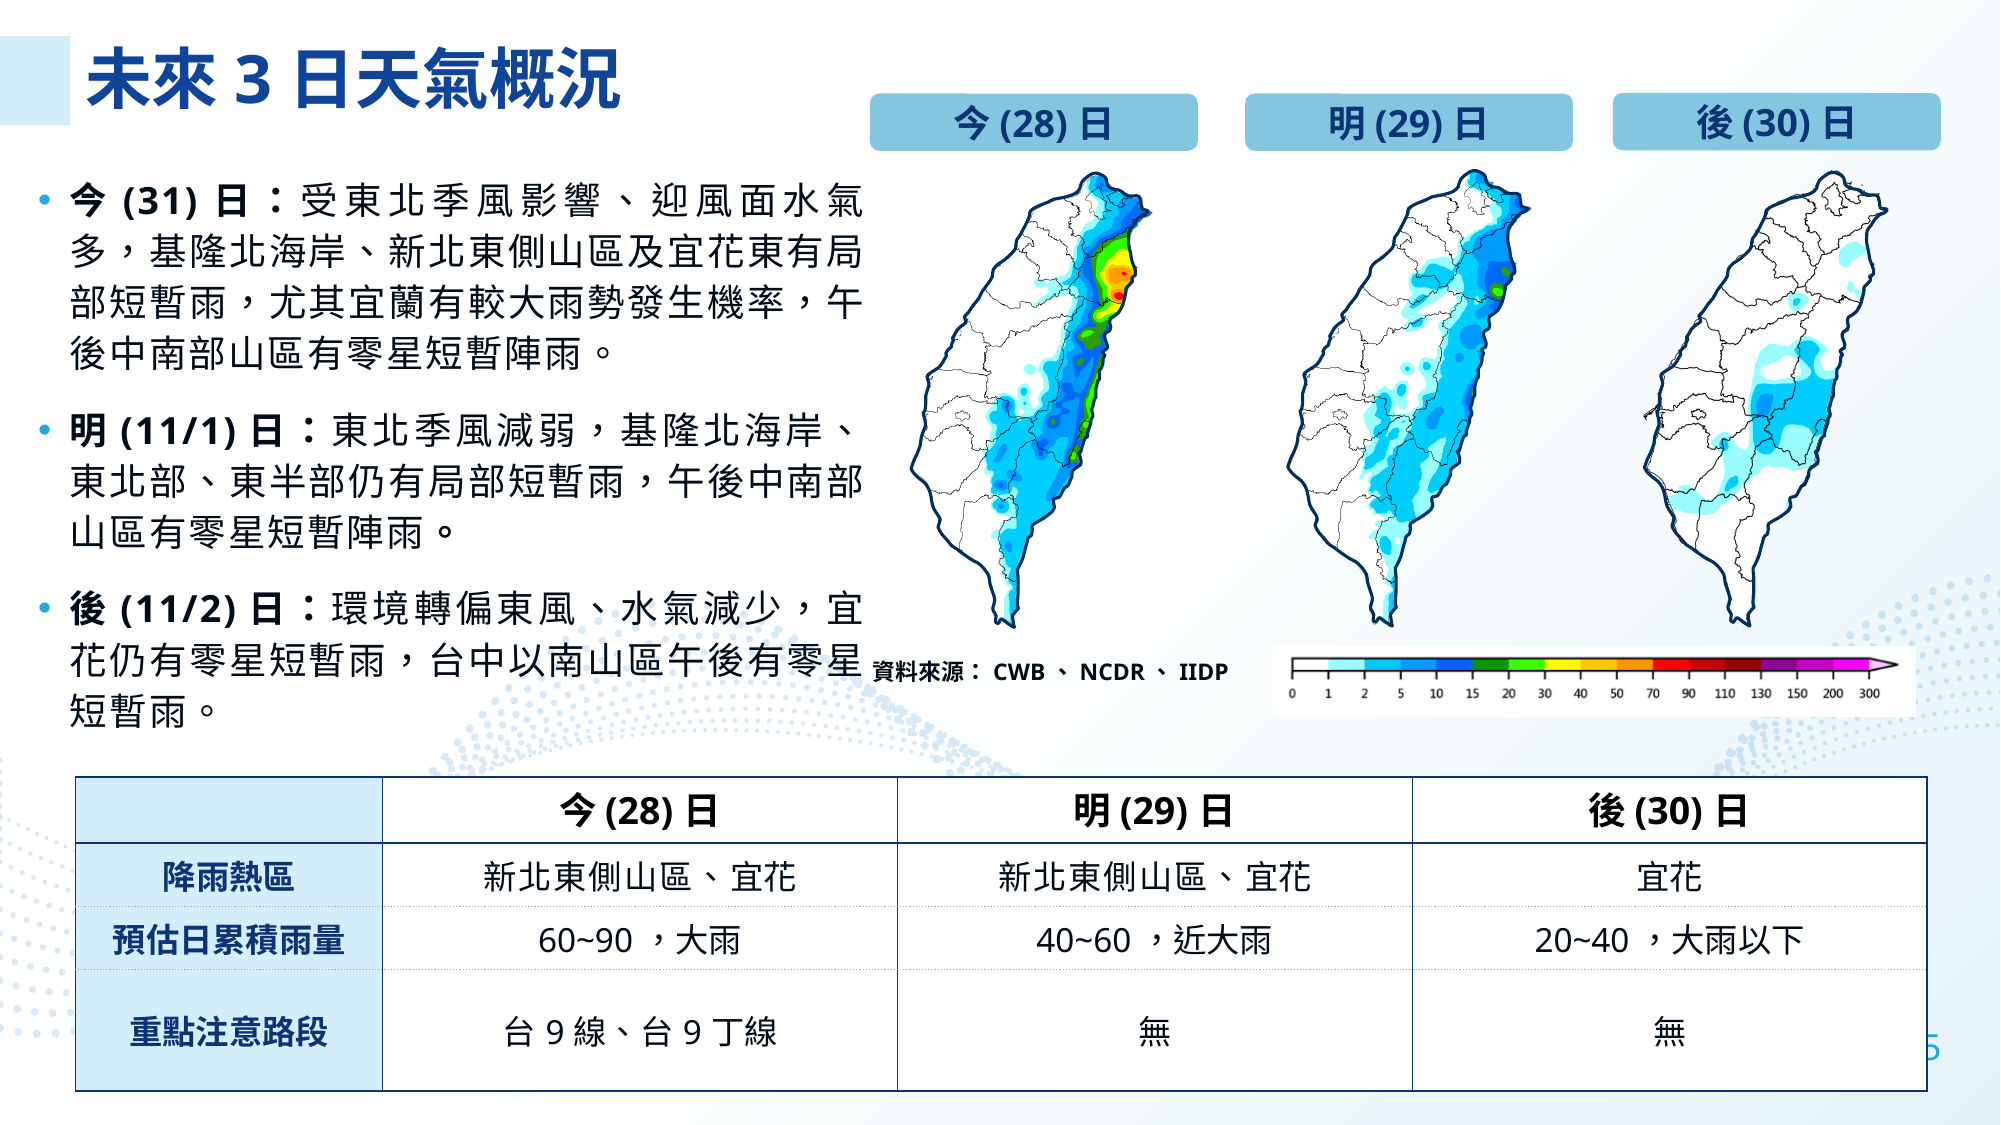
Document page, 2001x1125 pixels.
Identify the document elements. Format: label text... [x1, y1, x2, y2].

table_cell 預估日累積雨量 [76, 906, 382, 970]
text_box 明(29)日 [1245, 93, 1573, 151]
table_header 今(28)日 [383, 778, 897, 842]
table_cell 降雨熱區 [76, 844, 382, 906]
text_box 今(31)日：受東北季風影響、迎風面水氣多，基隆北海岸、新北東側山區及宜花東有局部短暫雨，尤其宜蘭有較大雨勢發生機率，午後中南部山區有零星短暫陣雨。 明(11/1)日：東北季風減弱，基隆北海岸、東北部、東半部仍有局部短暫雨，午後中南部山區有零星短暫陣雨。 後(11/2)日：環境轉偏東風、水氣減少，宜花仍有零星短暫雨，台中以南山區午後有零星短暫雨。 [25, 137, 867, 766]
table_header 明(29)日 [898, 778, 1412, 842]
table_cell 20~40，大雨以下 [1413, 906, 1926, 970]
table_cell 台9線、台9丁線 [383, 970, 897, 1090]
picture [1287, 169, 1533, 628]
text_box 今(28)日 [869, 93, 1198, 151]
table_cell 重點注意路段 [76, 970, 382, 1090]
picture [1642, 170, 1889, 628]
table_header [76, 778, 382, 842]
slide_number 5 [1928, 1005, 1942, 1092]
picture [910, 173, 1153, 627]
table_cell 60~90，大雨 [383, 906, 897, 970]
table_cell 無 [898, 970, 1412, 1090]
table_cell 無 [1413, 970, 1926, 1090]
text_box 後(30)日 [1612, 92, 1941, 151]
table_cell 宜花 [1413, 844, 1926, 906]
table_cell 新北東側山區、宜花 [898, 844, 1412, 906]
text_box 資料來源：CWB、NCDR、IIDP [856, 650, 1246, 693]
table_header 後(30)日 [1413, 778, 1926, 842]
table_cell 40~60，近大雨 [898, 906, 1412, 970]
table_cell 新北東側山區、宜花 [383, 844, 897, 906]
picture [1272, 646, 1916, 717]
